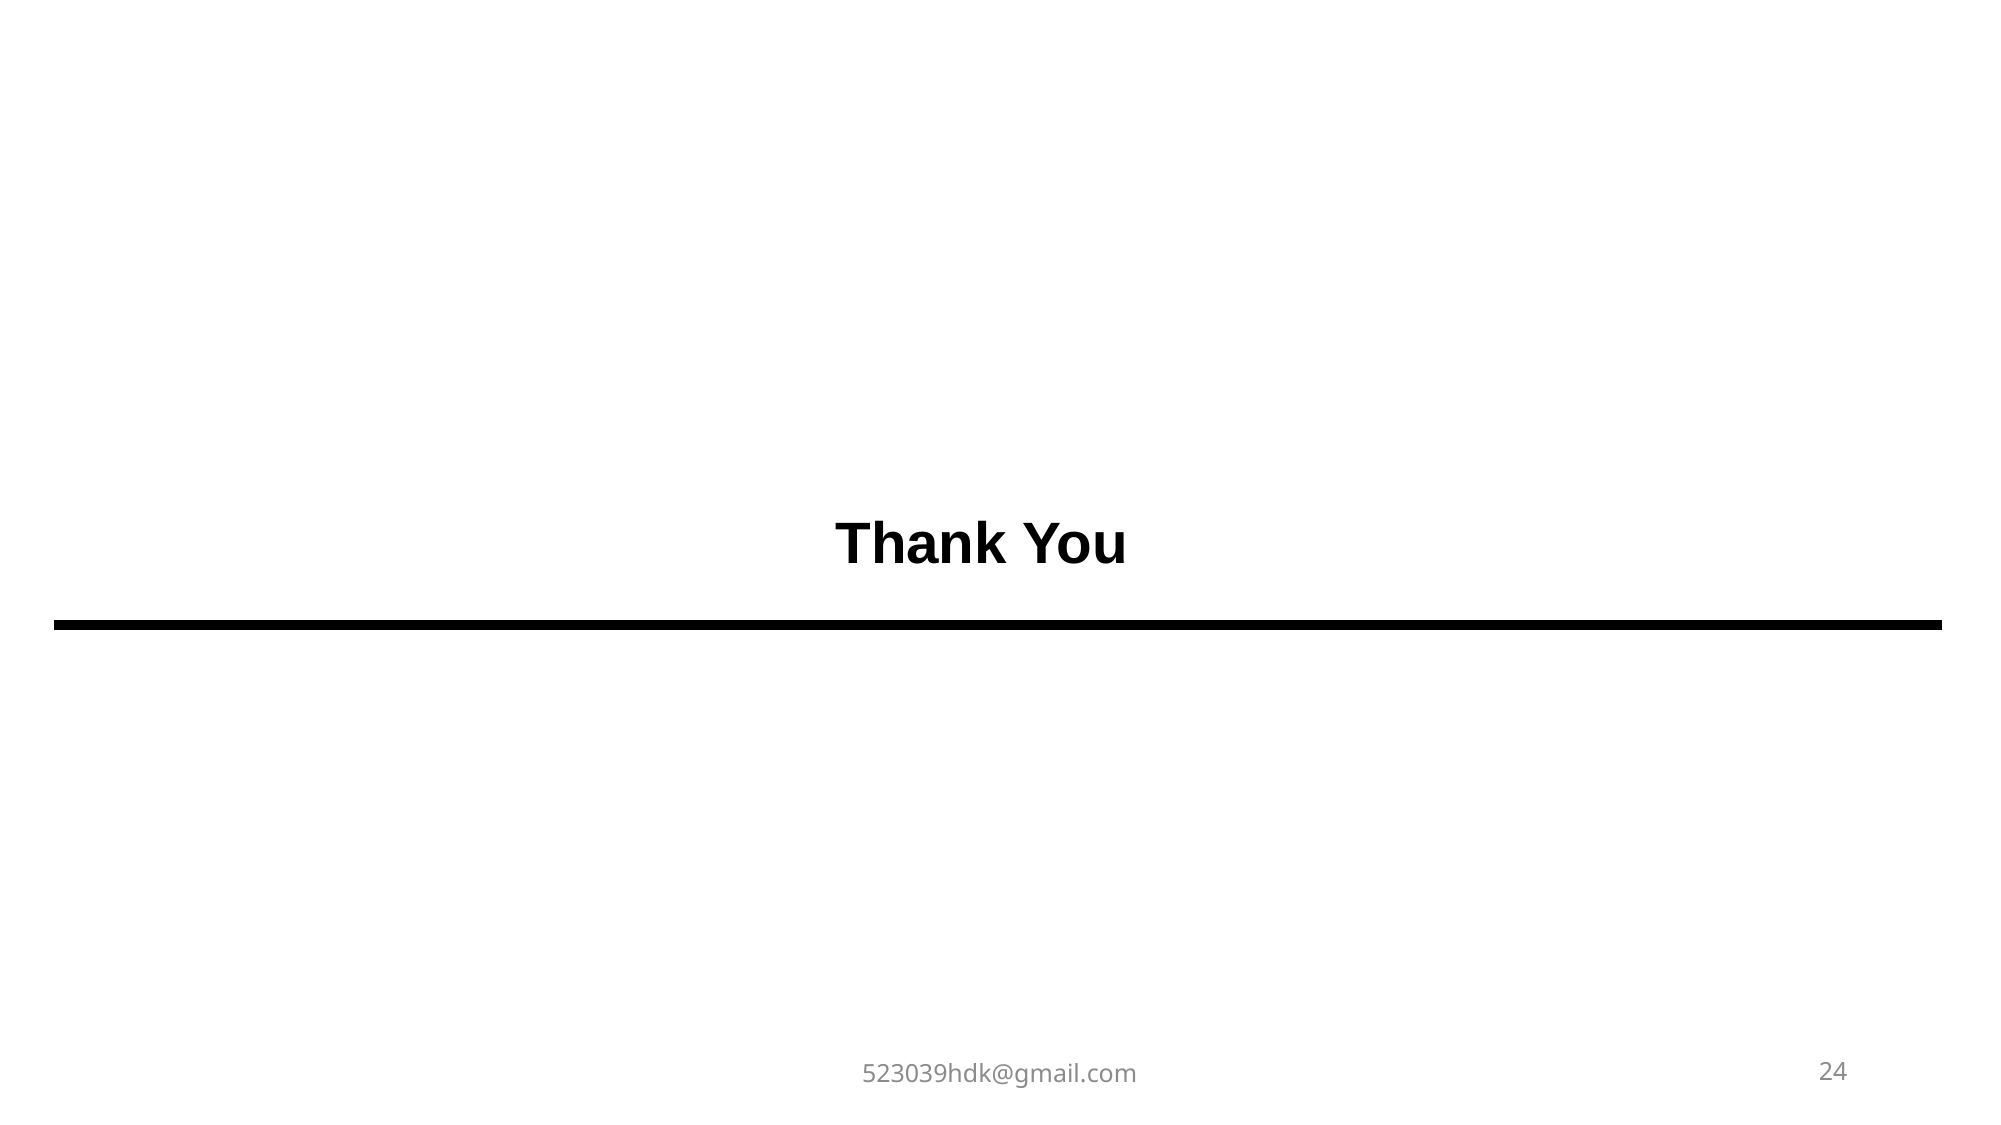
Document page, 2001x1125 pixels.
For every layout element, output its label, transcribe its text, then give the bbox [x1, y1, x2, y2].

text_box Thank You [820, 494, 1780, 595]
footer 523039hdk@gmail.com [662, 1042, 1338, 1103]
slide_number 24 [1412, 1042, 1863, 1103]
